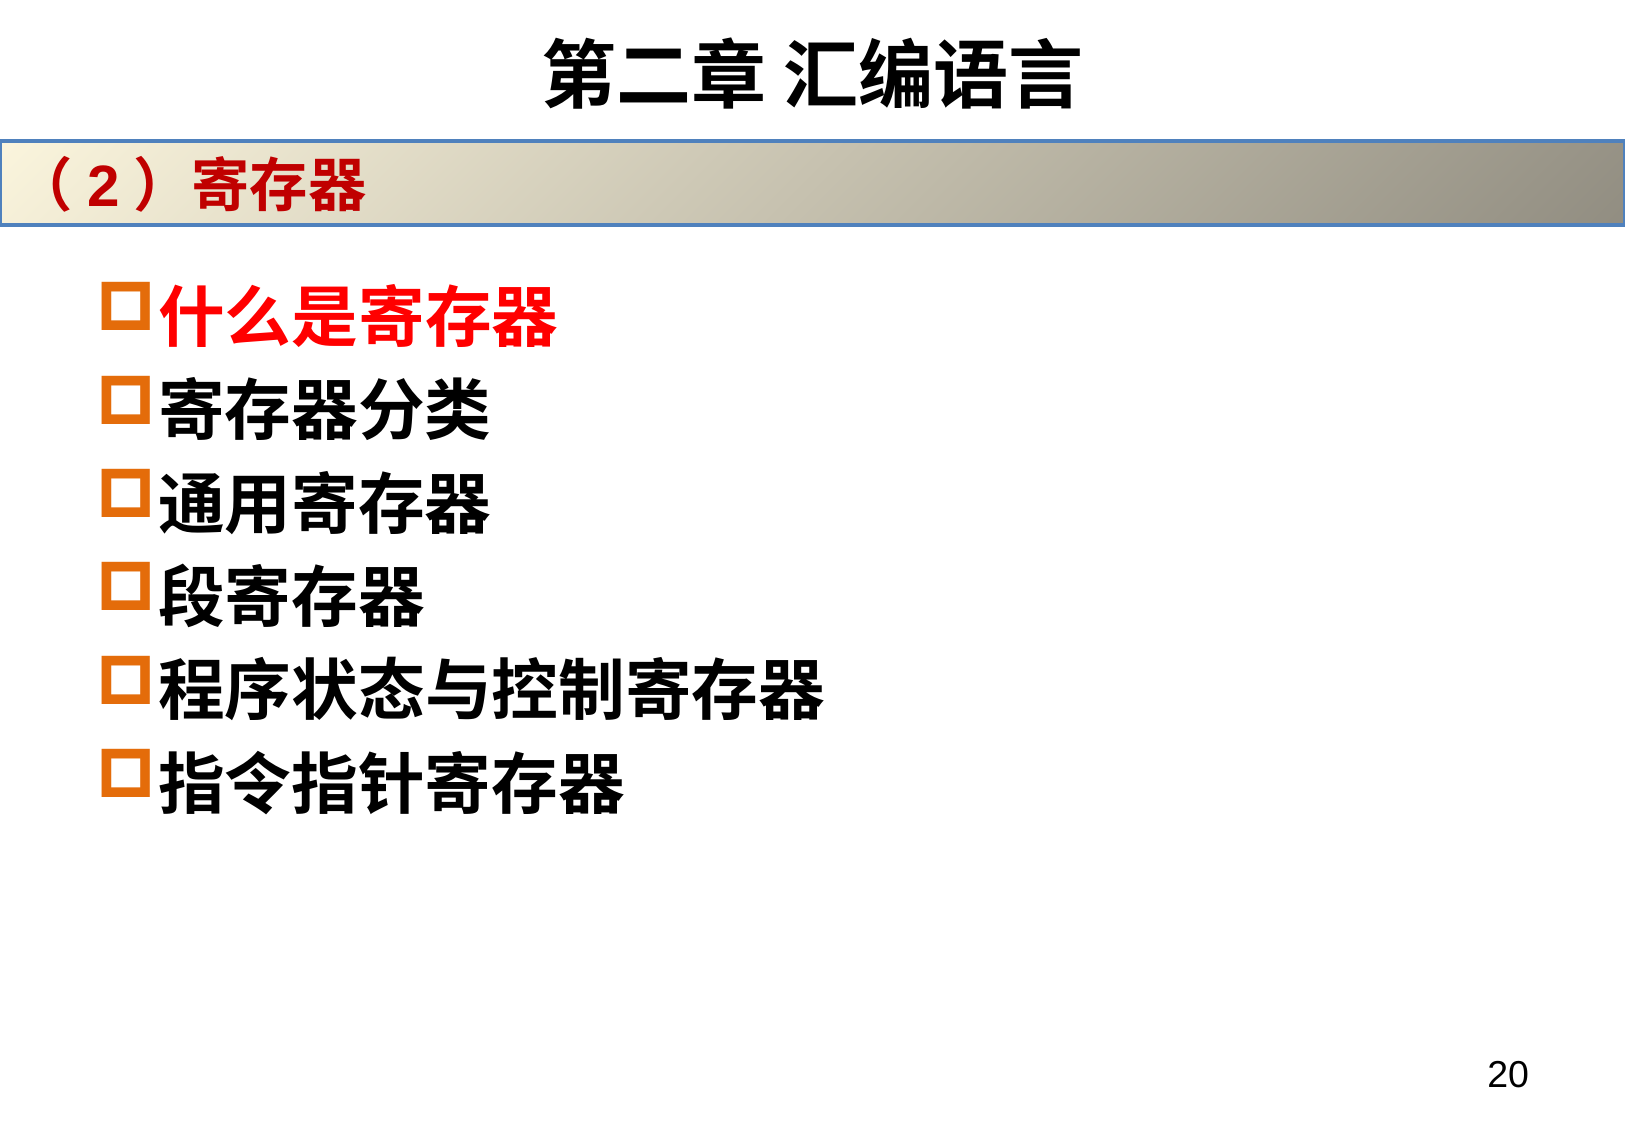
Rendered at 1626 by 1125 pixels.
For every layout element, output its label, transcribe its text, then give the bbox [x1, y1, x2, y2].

text_box （2）寄存器 [0, 139, 1625, 227]
list 什么是寄存器 寄存器分类 通用寄存器 段寄存器 程序状态与控制寄存器 指令指针寄存器 [81, 267, 1544, 1035]
slide_number 20 [1164, 1042, 1544, 1103]
title 第二章 汇编语言 [81, 19, 1544, 126]
